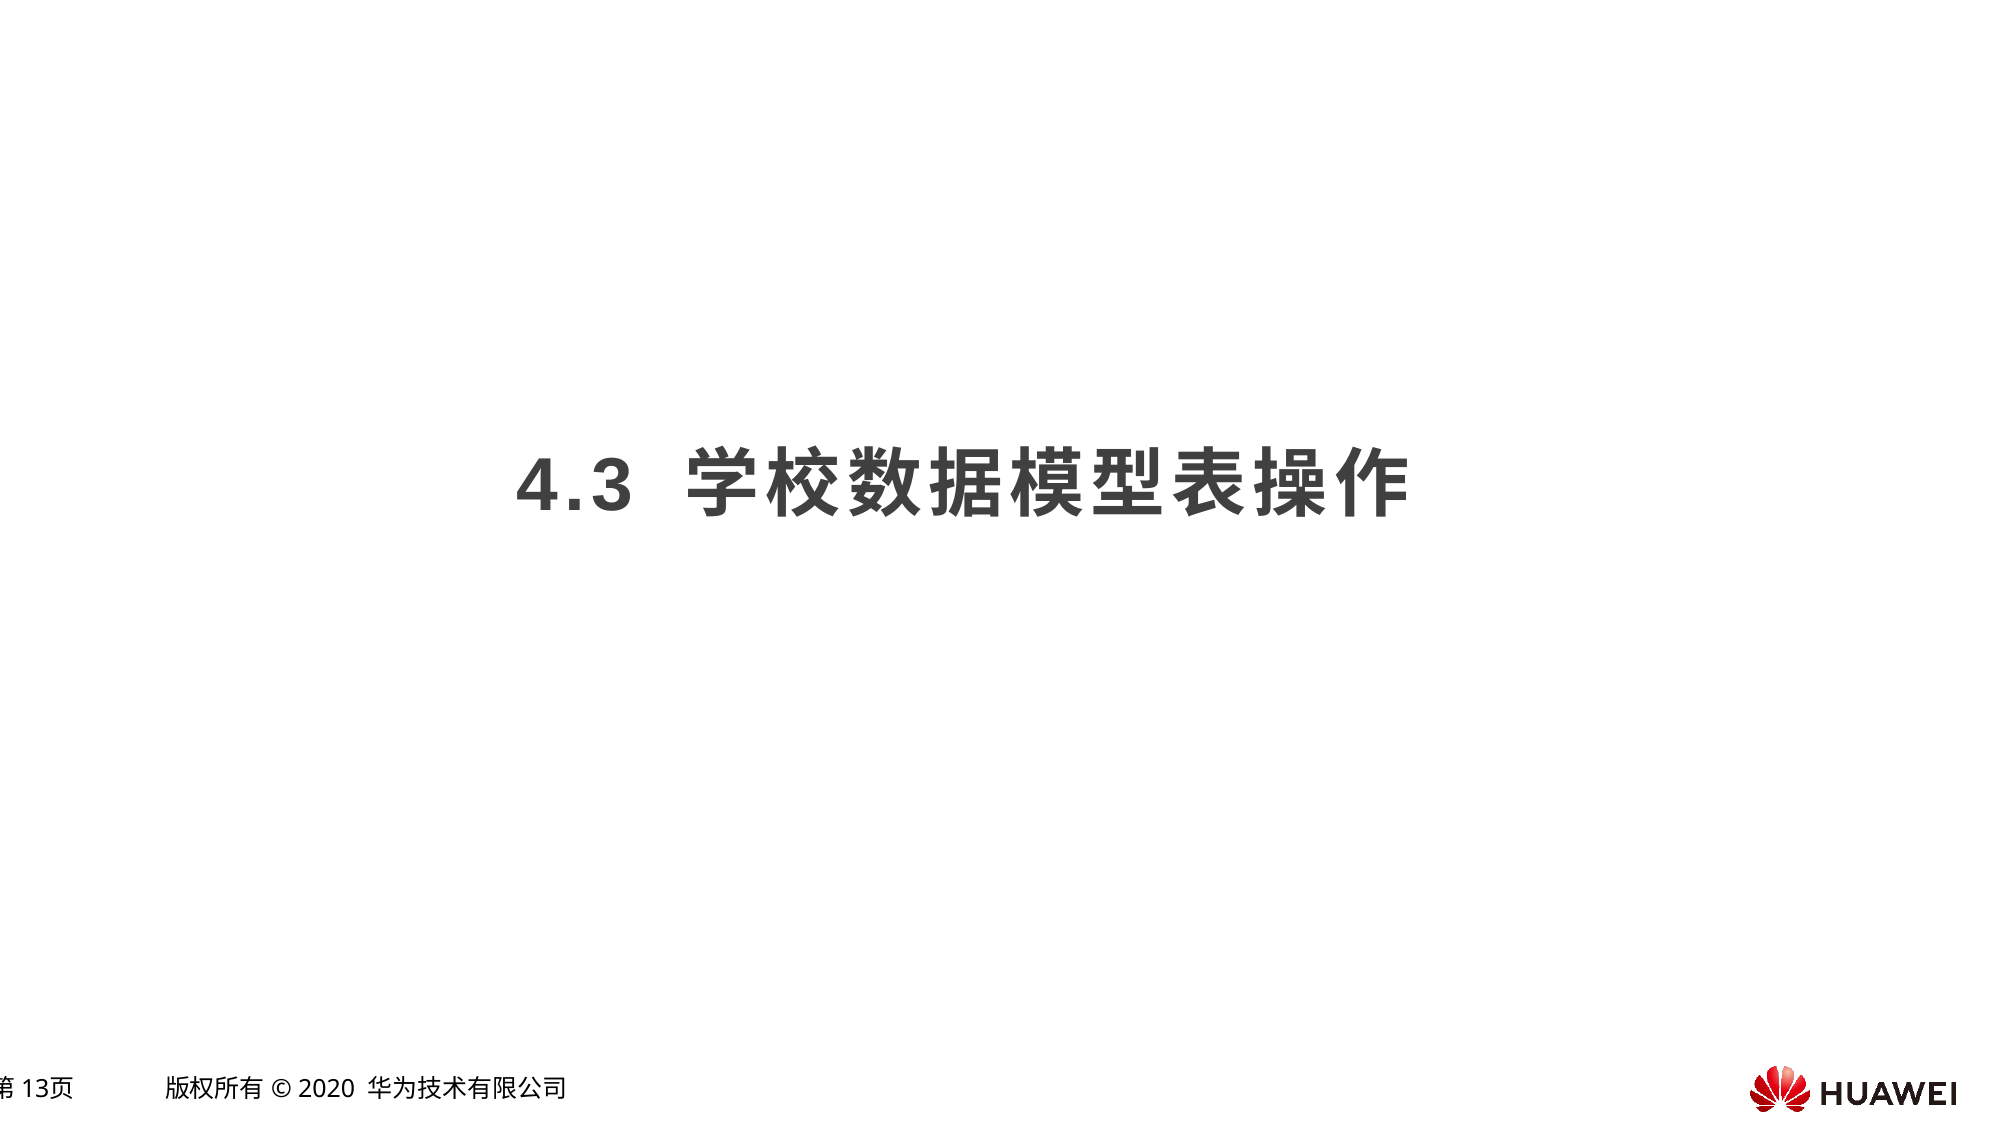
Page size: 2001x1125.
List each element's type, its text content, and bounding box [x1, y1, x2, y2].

text_box 4.3 学校数据模型表操作 [99, 389, 1901, 595]
picture [1750, 1066, 1956, 1112]
